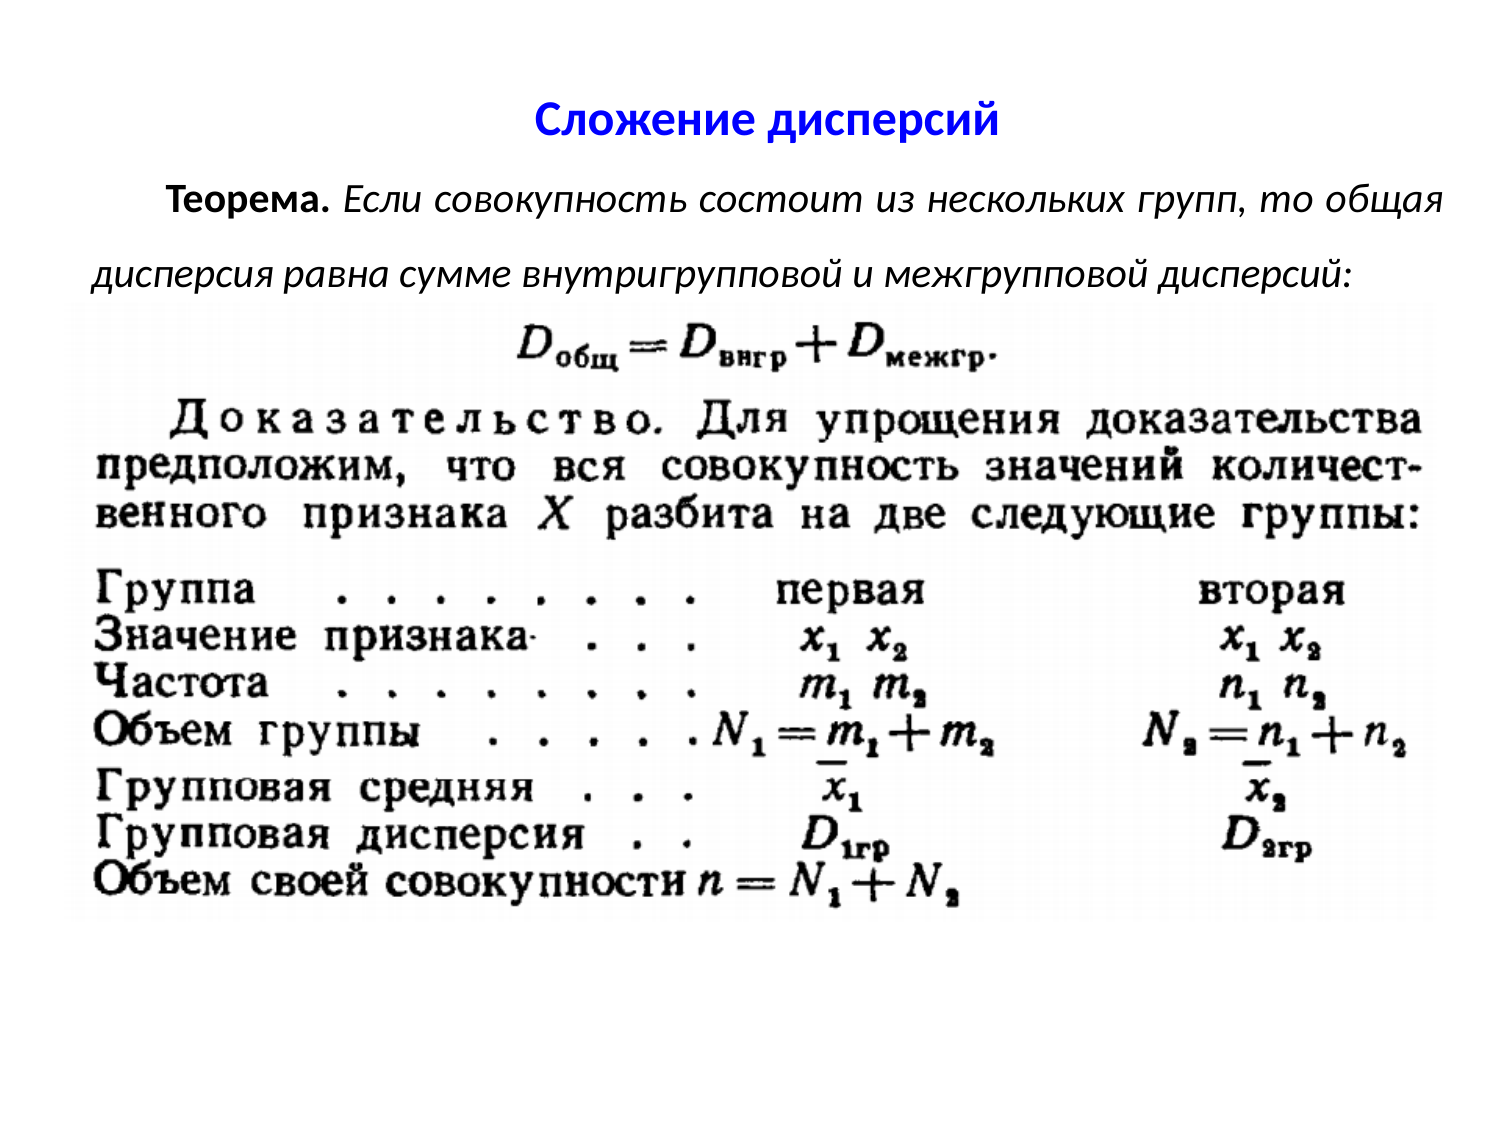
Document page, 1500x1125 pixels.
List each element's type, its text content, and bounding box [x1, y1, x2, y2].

text_box Сложение дисперсий Теорема. Если совокупность состоит из нескольких групп, то общая дисперсия равна сумме внутригрупповой и межгрупповой дисперсий: [76, 78, 1459, 303]
picture [64, 302, 1437, 922]
